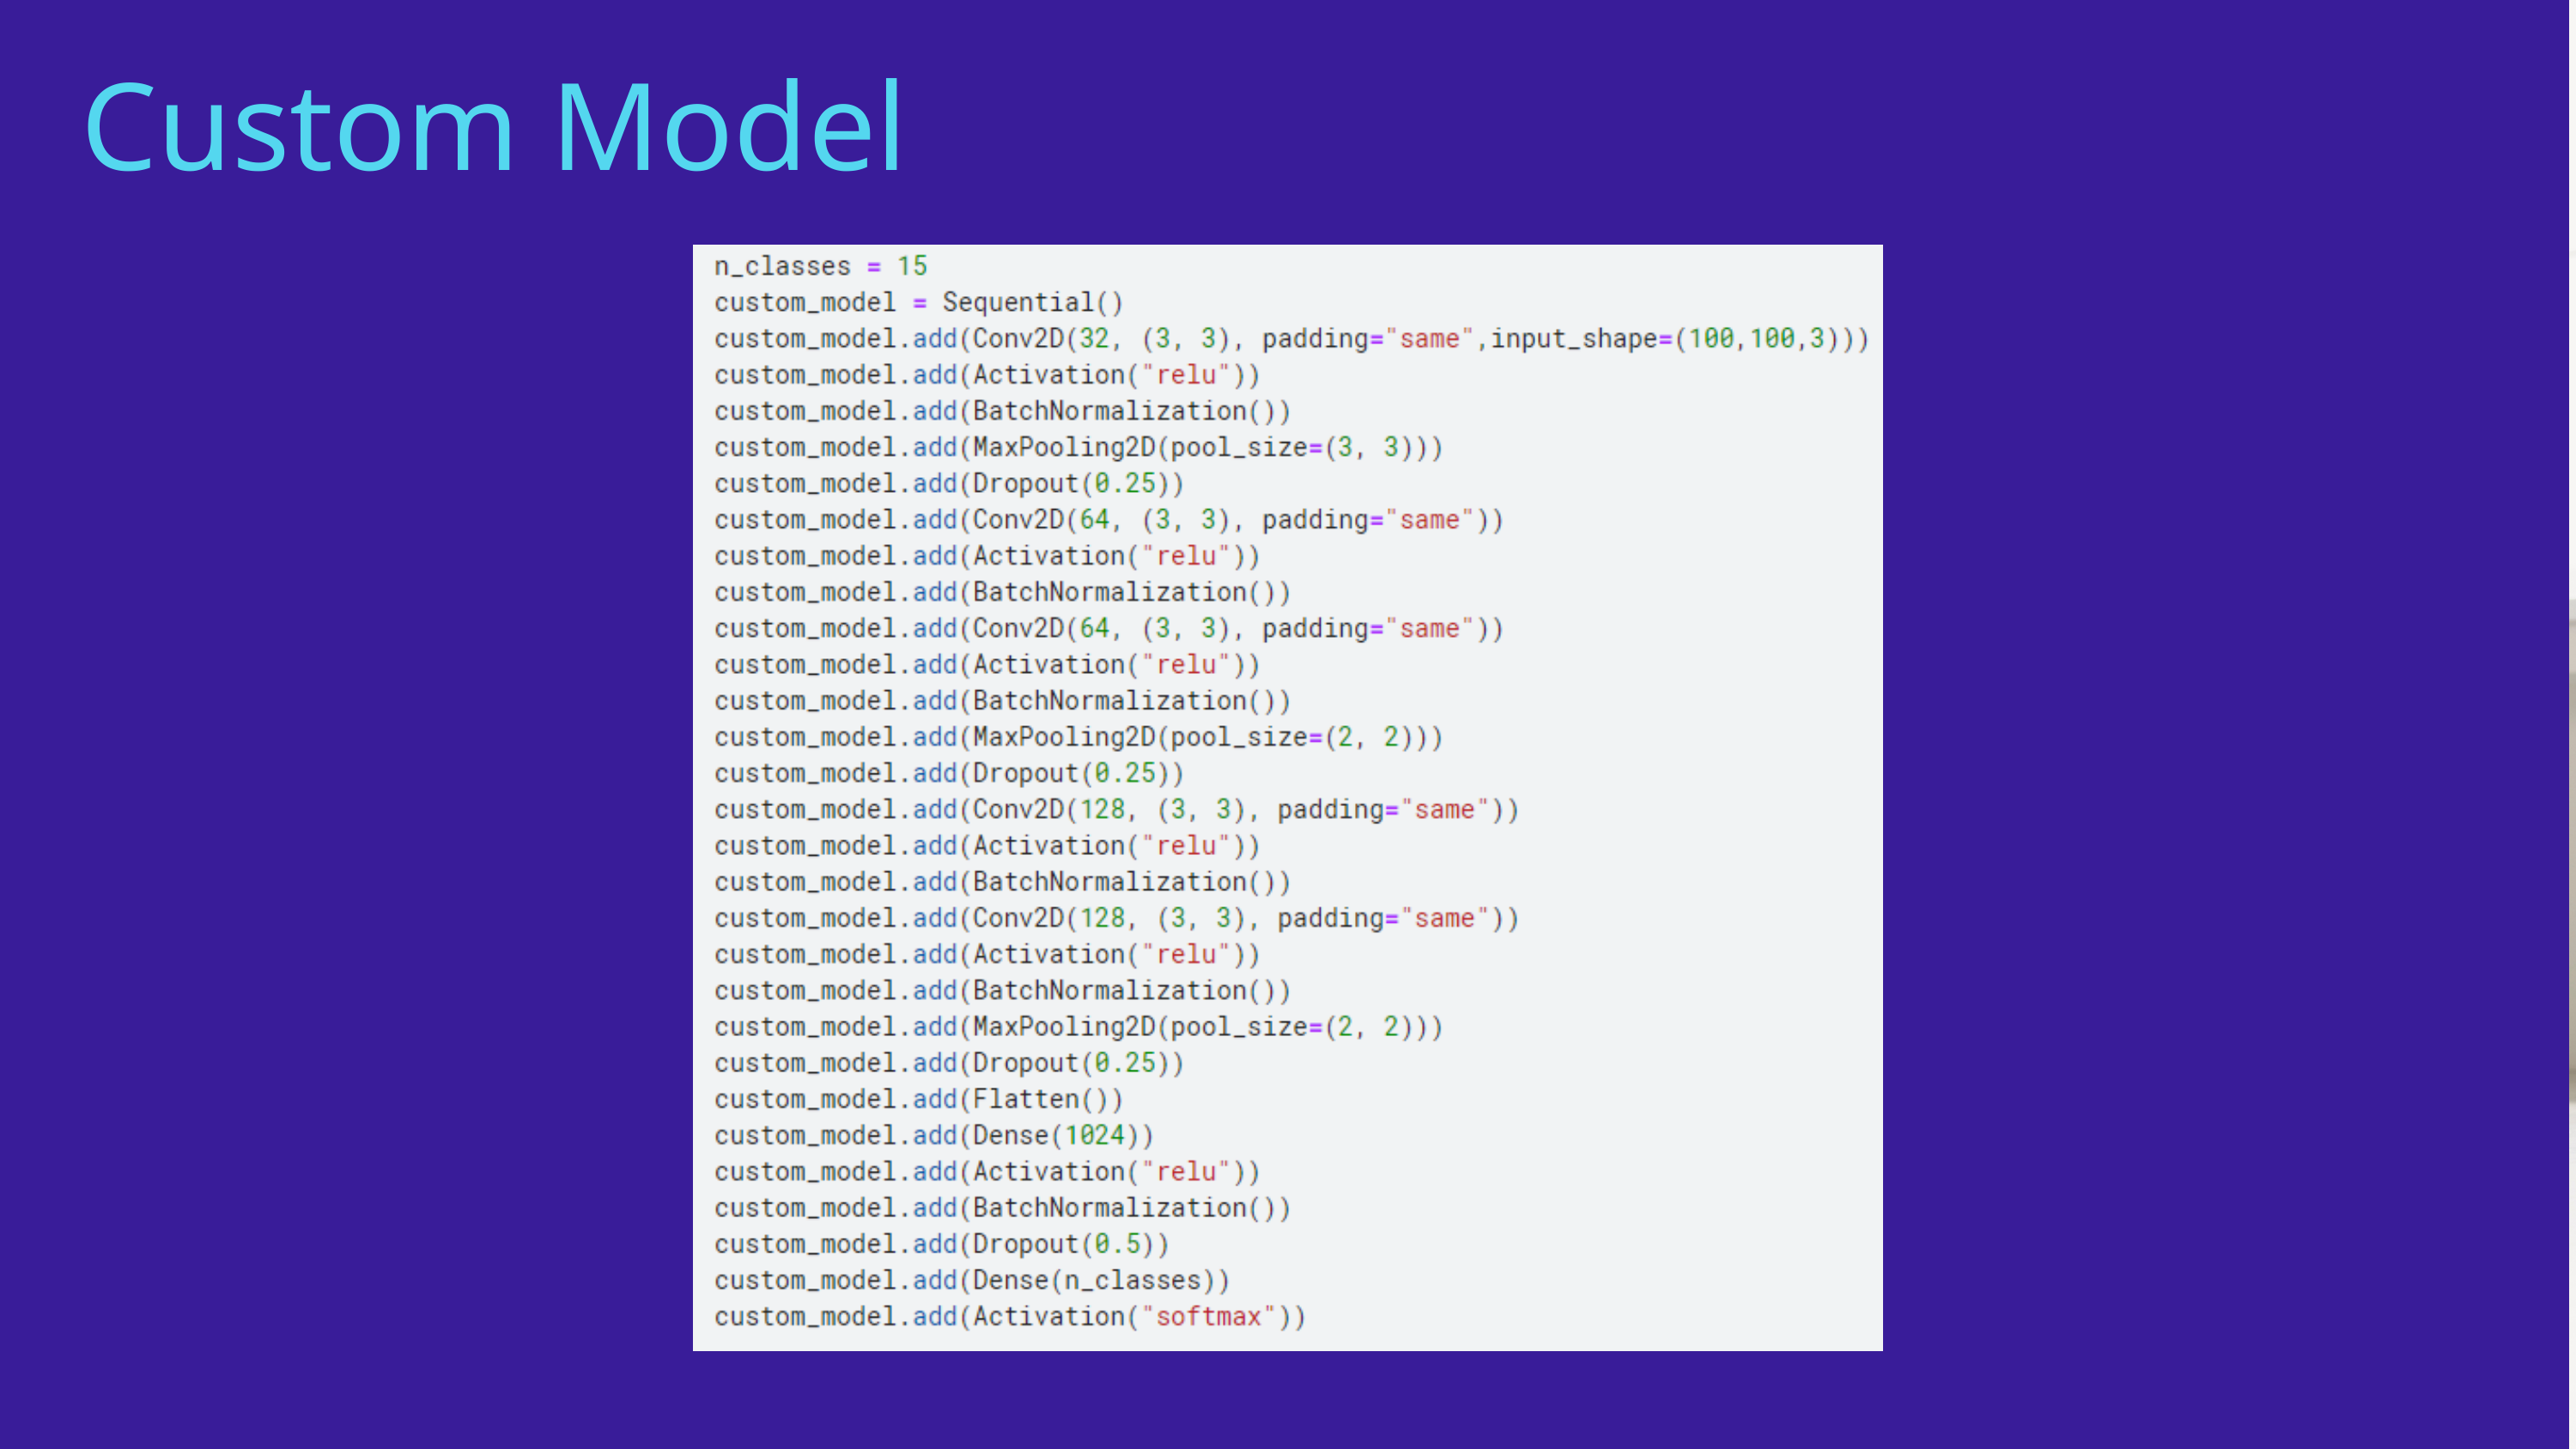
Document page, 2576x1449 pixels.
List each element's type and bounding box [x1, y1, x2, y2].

picture [2568, 0, 2576, 1449]
picture [692, 642, 1883, 1351]
text_box [80, 49, 2495, 642]
